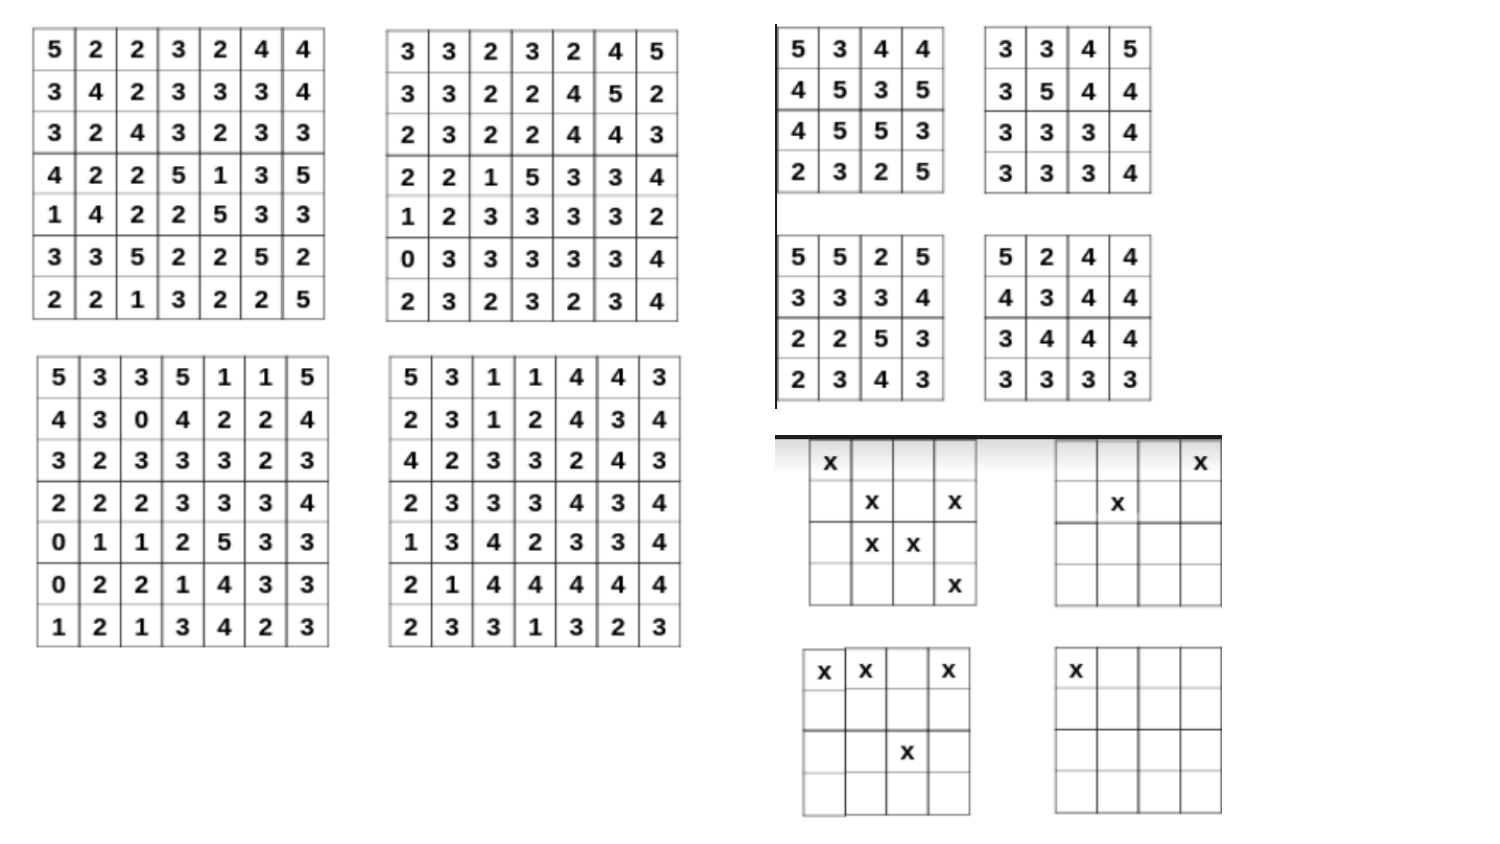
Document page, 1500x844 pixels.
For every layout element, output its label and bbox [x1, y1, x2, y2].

picture [23, 24, 331, 323]
picture [23, 344, 693, 649]
picture [381, 22, 680, 323]
picture [775, 24, 1156, 409]
picture [775, 435, 1222, 822]
